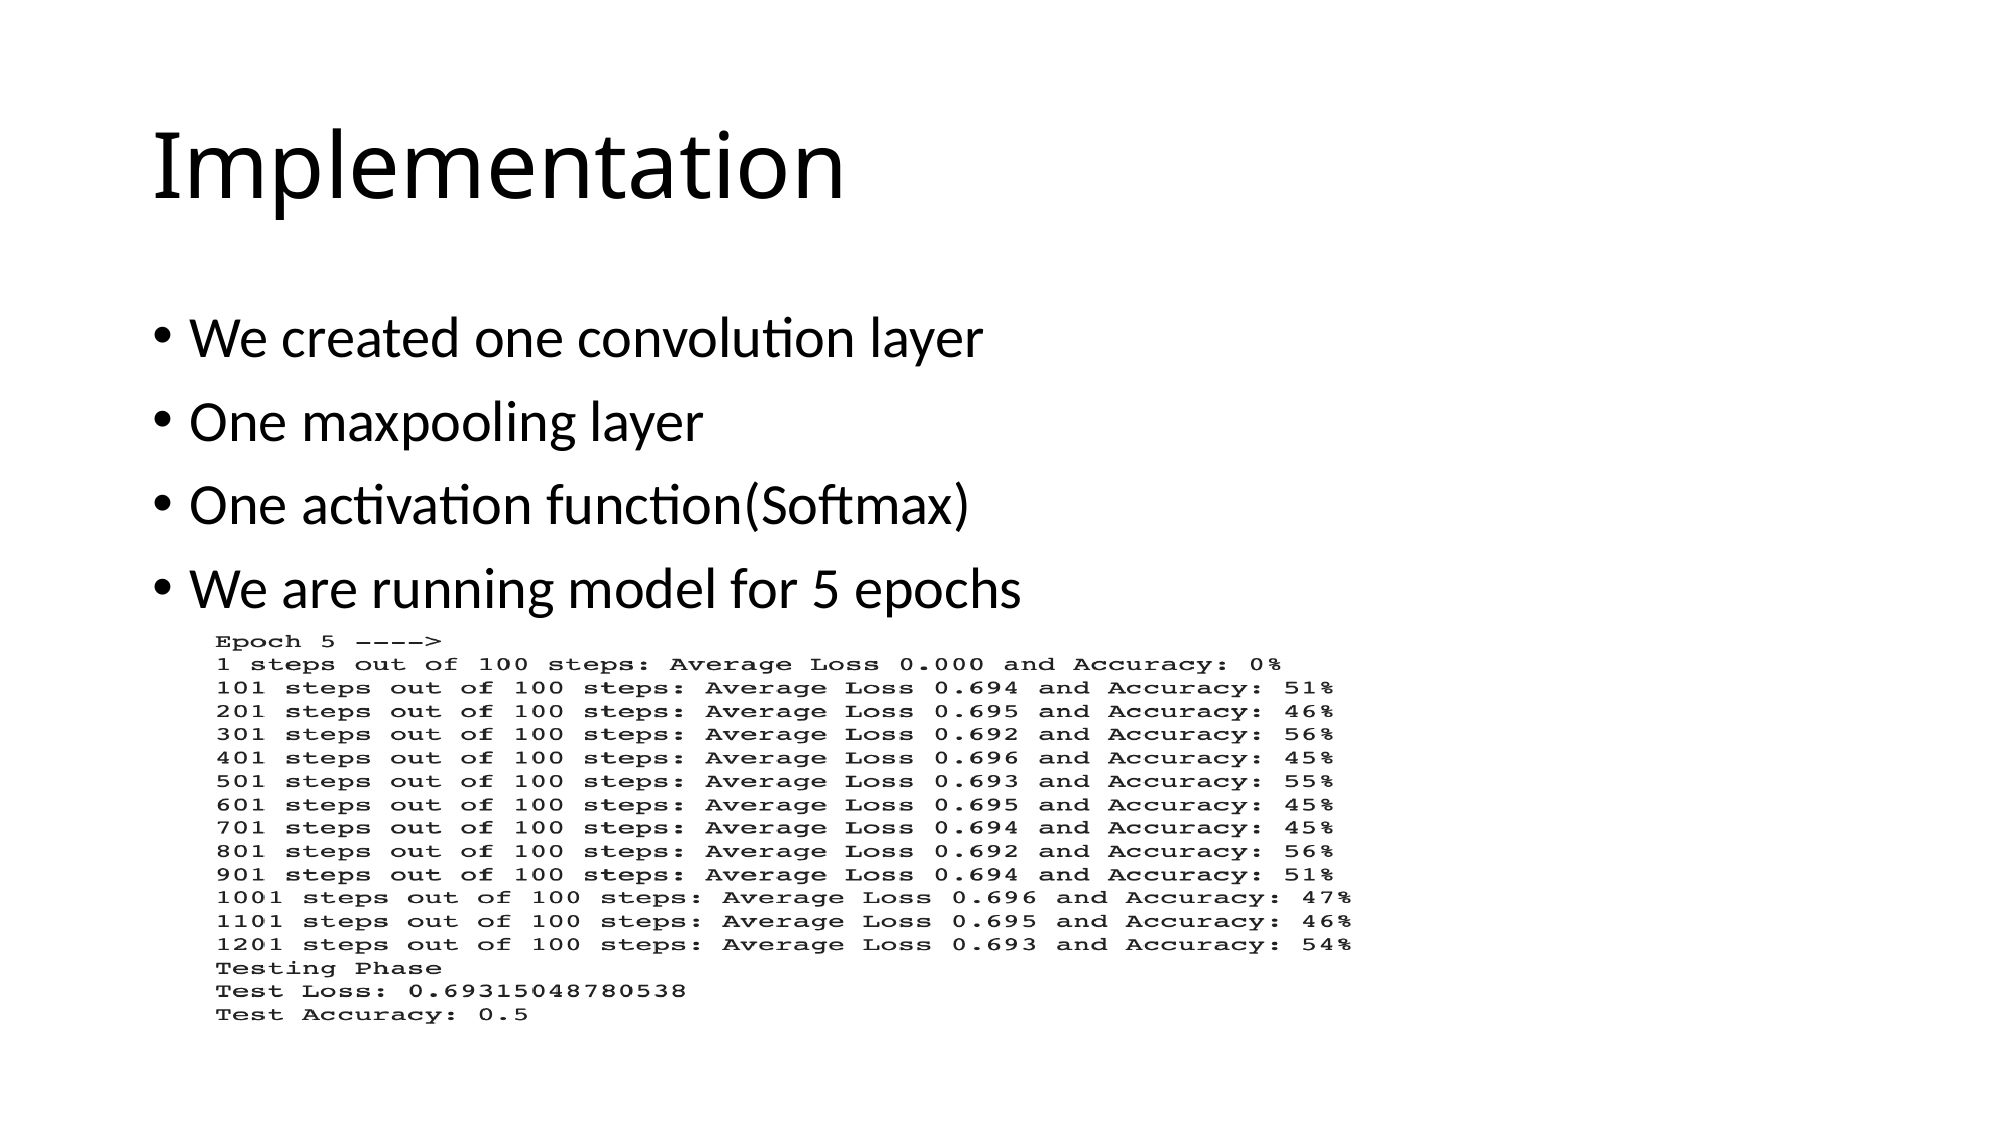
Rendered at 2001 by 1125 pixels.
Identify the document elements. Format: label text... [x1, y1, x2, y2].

picture [191, 628, 1365, 1036]
title Implementation [137, 59, 1863, 278]
list We created one convolution layer One maxpooling layer One activation function(Softmax) We are running model for 5 epochs [137, 299, 1863, 1036]
